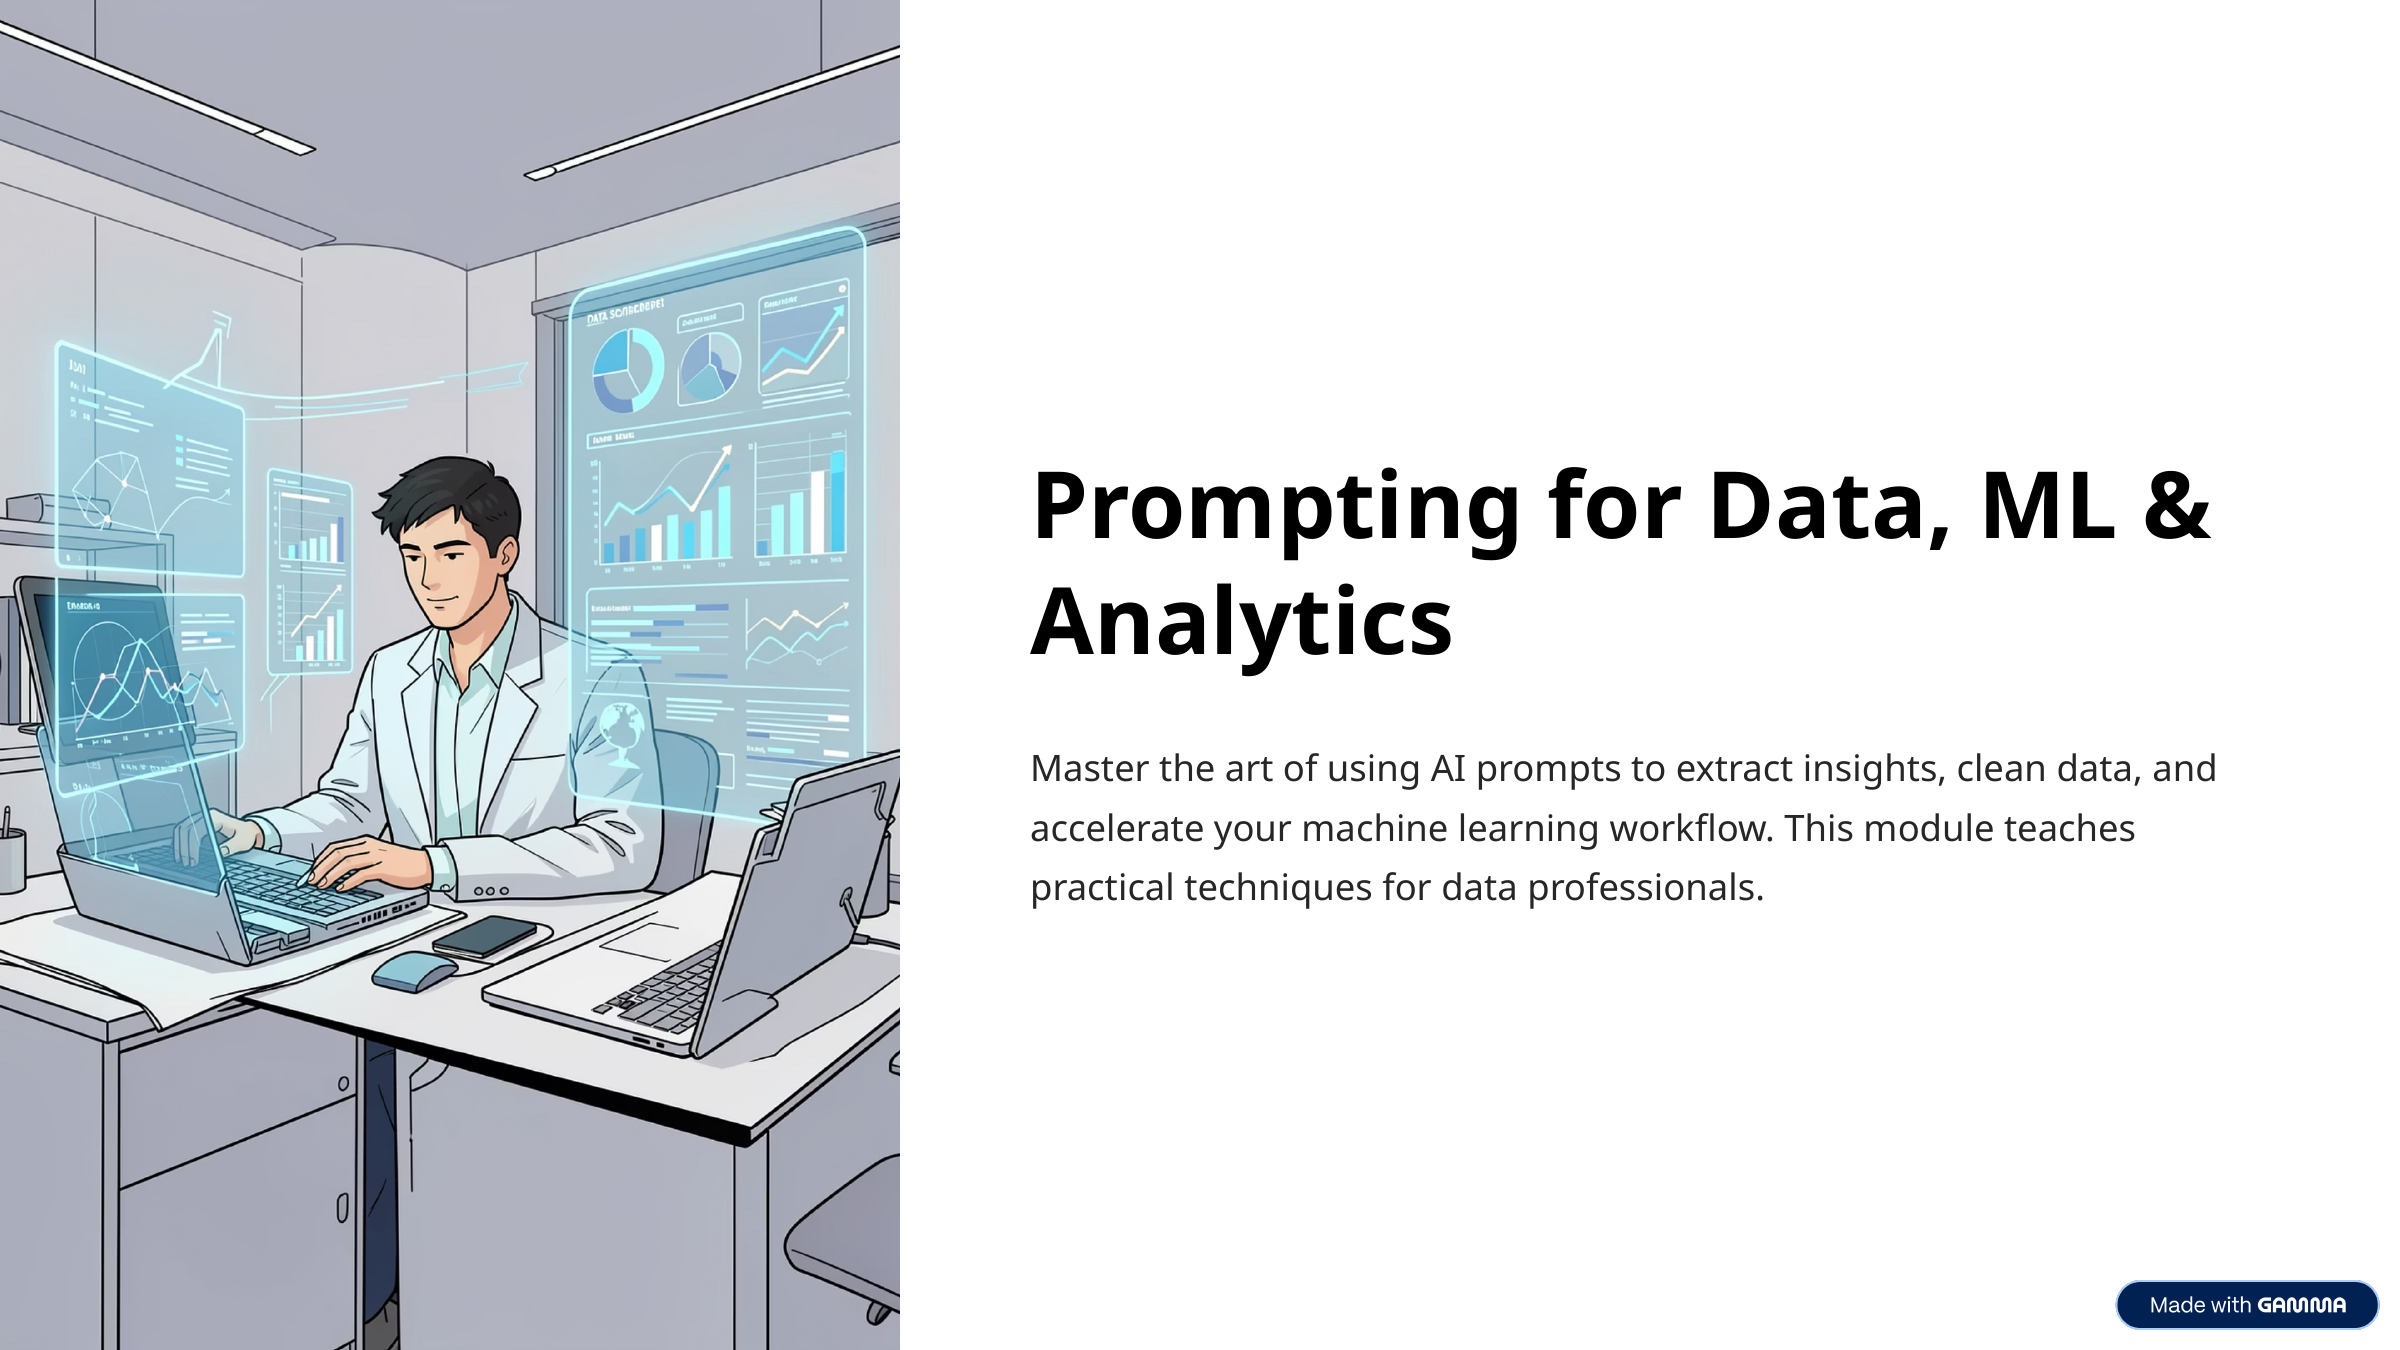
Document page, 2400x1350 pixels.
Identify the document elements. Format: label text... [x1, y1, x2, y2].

text_box Master the art of using AI prompts to extract insights, clean data, and accelerate your machine learning workflow. This module teaches practical techniques for data professionals. [1030, 729, 2270, 909]
picture [2106, 1271, 2389, 1339]
picture [0, 0, 900, 1350]
text_box Prompting for Data, ML & Analytics [1030, 441, 2270, 674]
